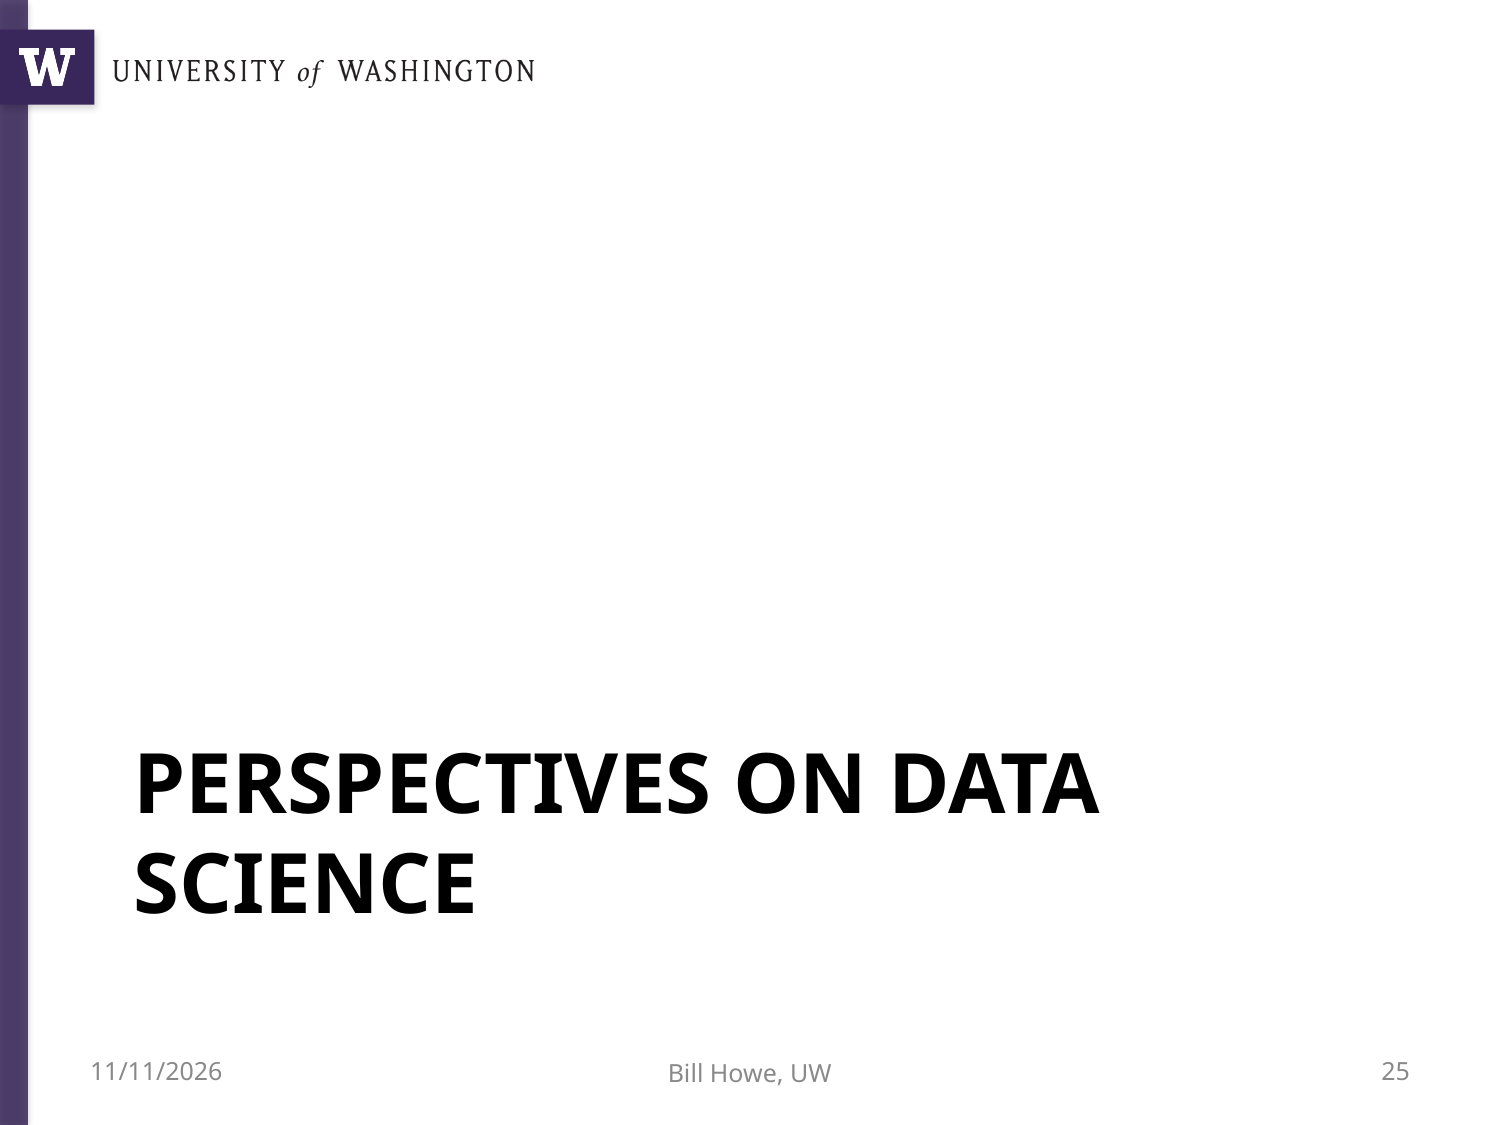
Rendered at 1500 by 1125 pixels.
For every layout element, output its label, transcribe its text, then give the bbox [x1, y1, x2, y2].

footer Bill Howe, UW [512, 1042, 988, 1103]
title Perspectives on Data Science [118, 722, 1394, 947]
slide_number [75, 1042, 425, 1103]
picture [19, 48, 75, 86]
slide_number 25 [1074, 1042, 1425, 1103]
picture [112, 59, 534, 88]
